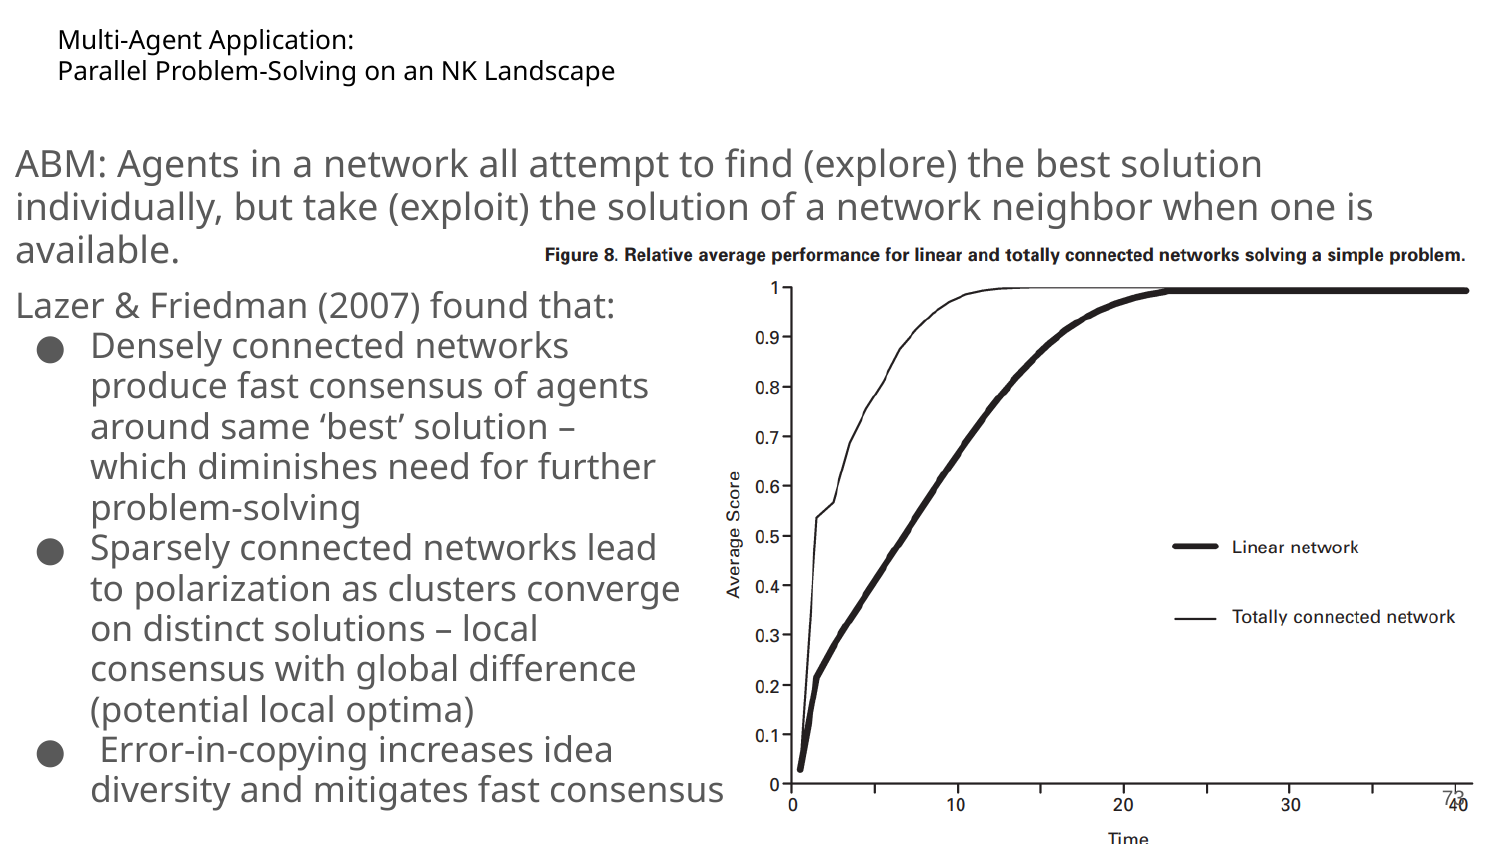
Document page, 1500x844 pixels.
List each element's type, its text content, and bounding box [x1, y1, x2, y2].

picture [540, 243, 1481, 844]
title Multi-Agent Application: Parallel Problem-Solving on an NK Landscape [42, 7, 1441, 102]
list ABM: Agents in a network all attempt to find (explore) the best solution individually, but take (exploit) the solution of a network neighbor when one is available. Lazer & Friedman (2007) found that: Densely connected networks produce fast consensus of agents around same ‘best’ solution – which diminishes need for further problem-solving Sparsely connected networks lead to polarization as clusters converge on distinct solutions – local consensus with global difference (potential local optima) Error-in-copying increases idea diversity and mitigates fast consensus [0, 128, 1452, 689]
